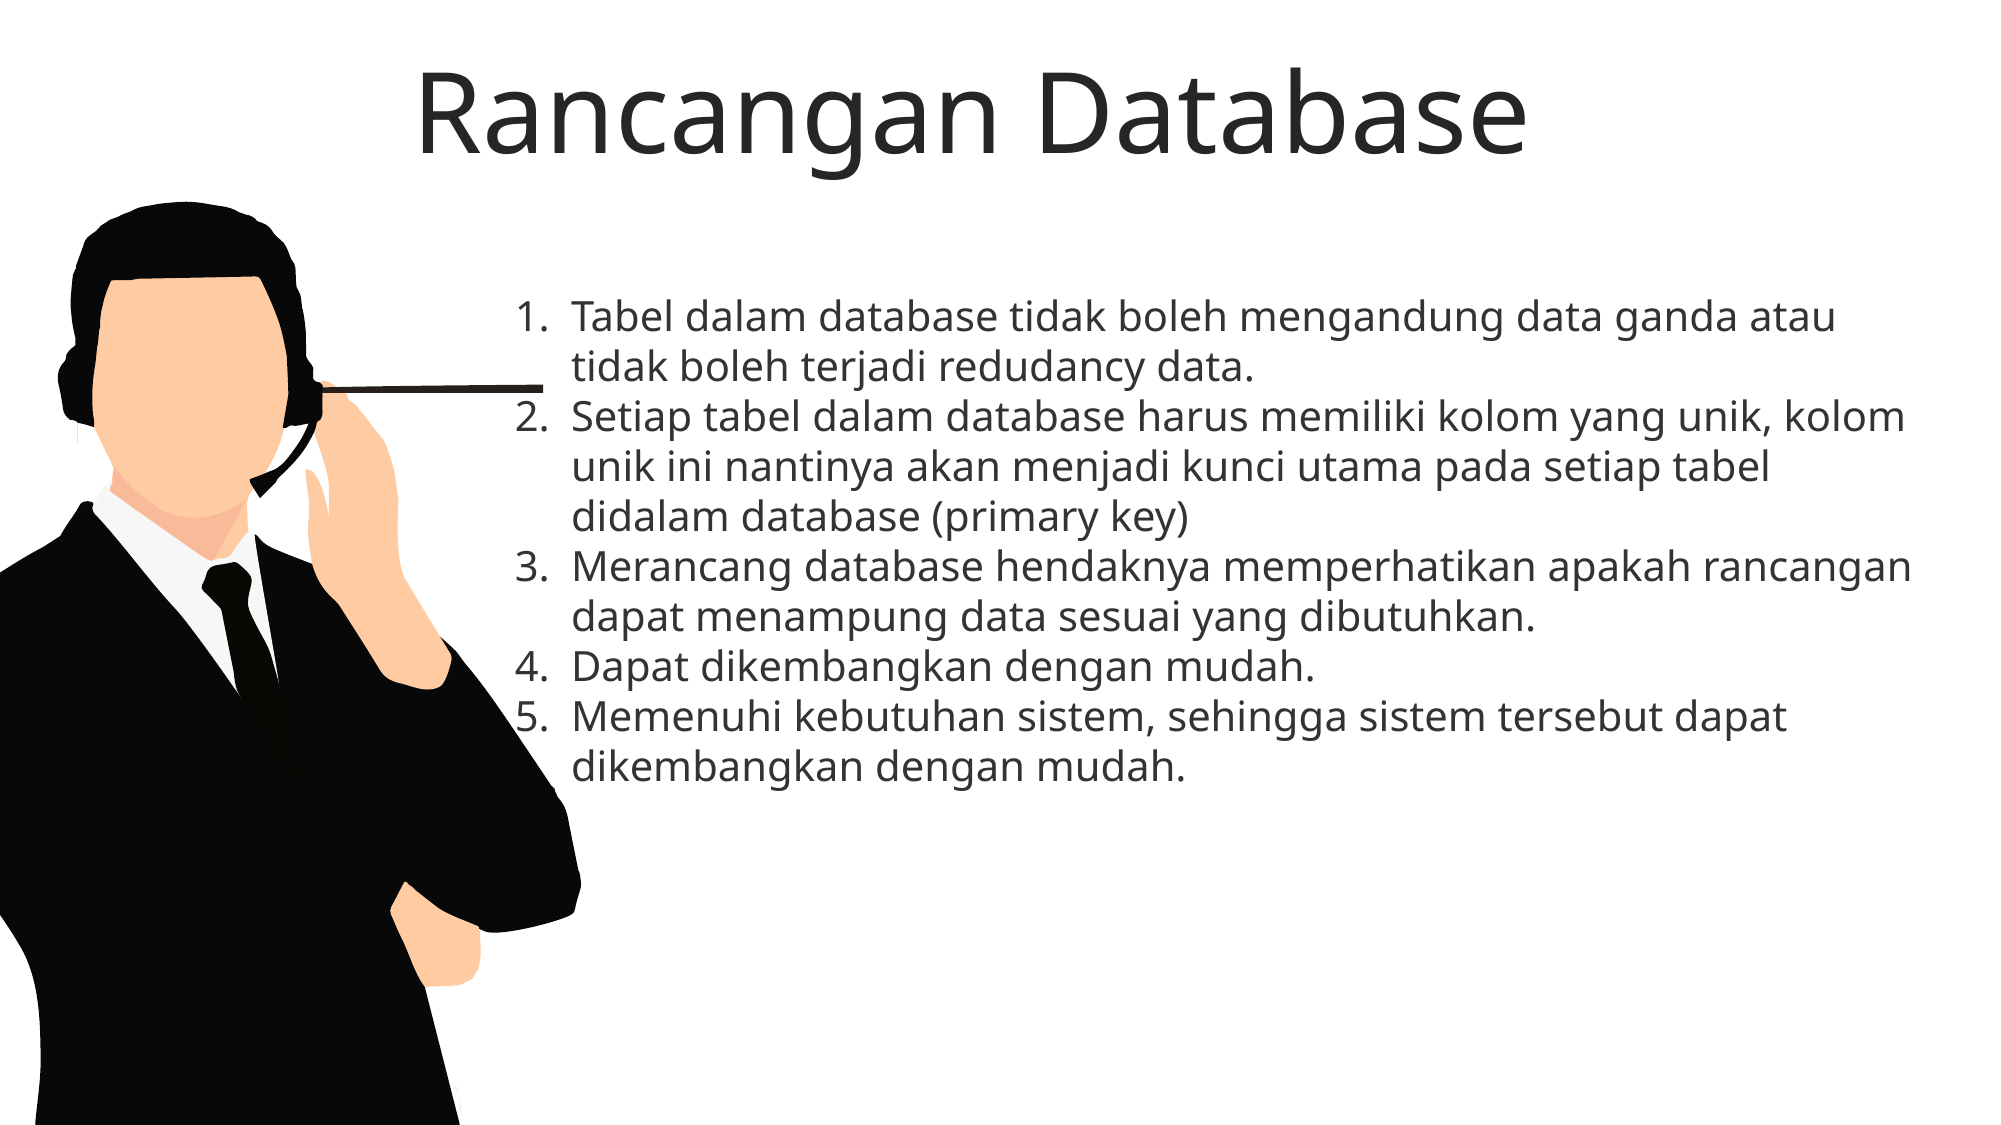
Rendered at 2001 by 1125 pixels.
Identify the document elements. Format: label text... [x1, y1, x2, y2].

list Rancangan Database [22, 57, 1922, 177]
text_box Tabel dalam database tidak boleh mengandung data ganda atau tidak boleh terjadi redudancy data. Setiap tabel dalam database harus memiliki kolom yang unik, kolom unik ini nantinya akan menjadi kunci utama pada setiap tabel didalam database (primary key) Merancang database hendaknya memperhatikan apakah rancangan dapat menampung data sesuai yang dibutuhkan. Dapat dikembangkan dengan mudah. Memenuhi kebutuhan sistem, sehingga sistem tersebut dapat dikembangkan dengan mudah. [581, 282, 1942, 798]
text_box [0, 201, 581, 1125]
